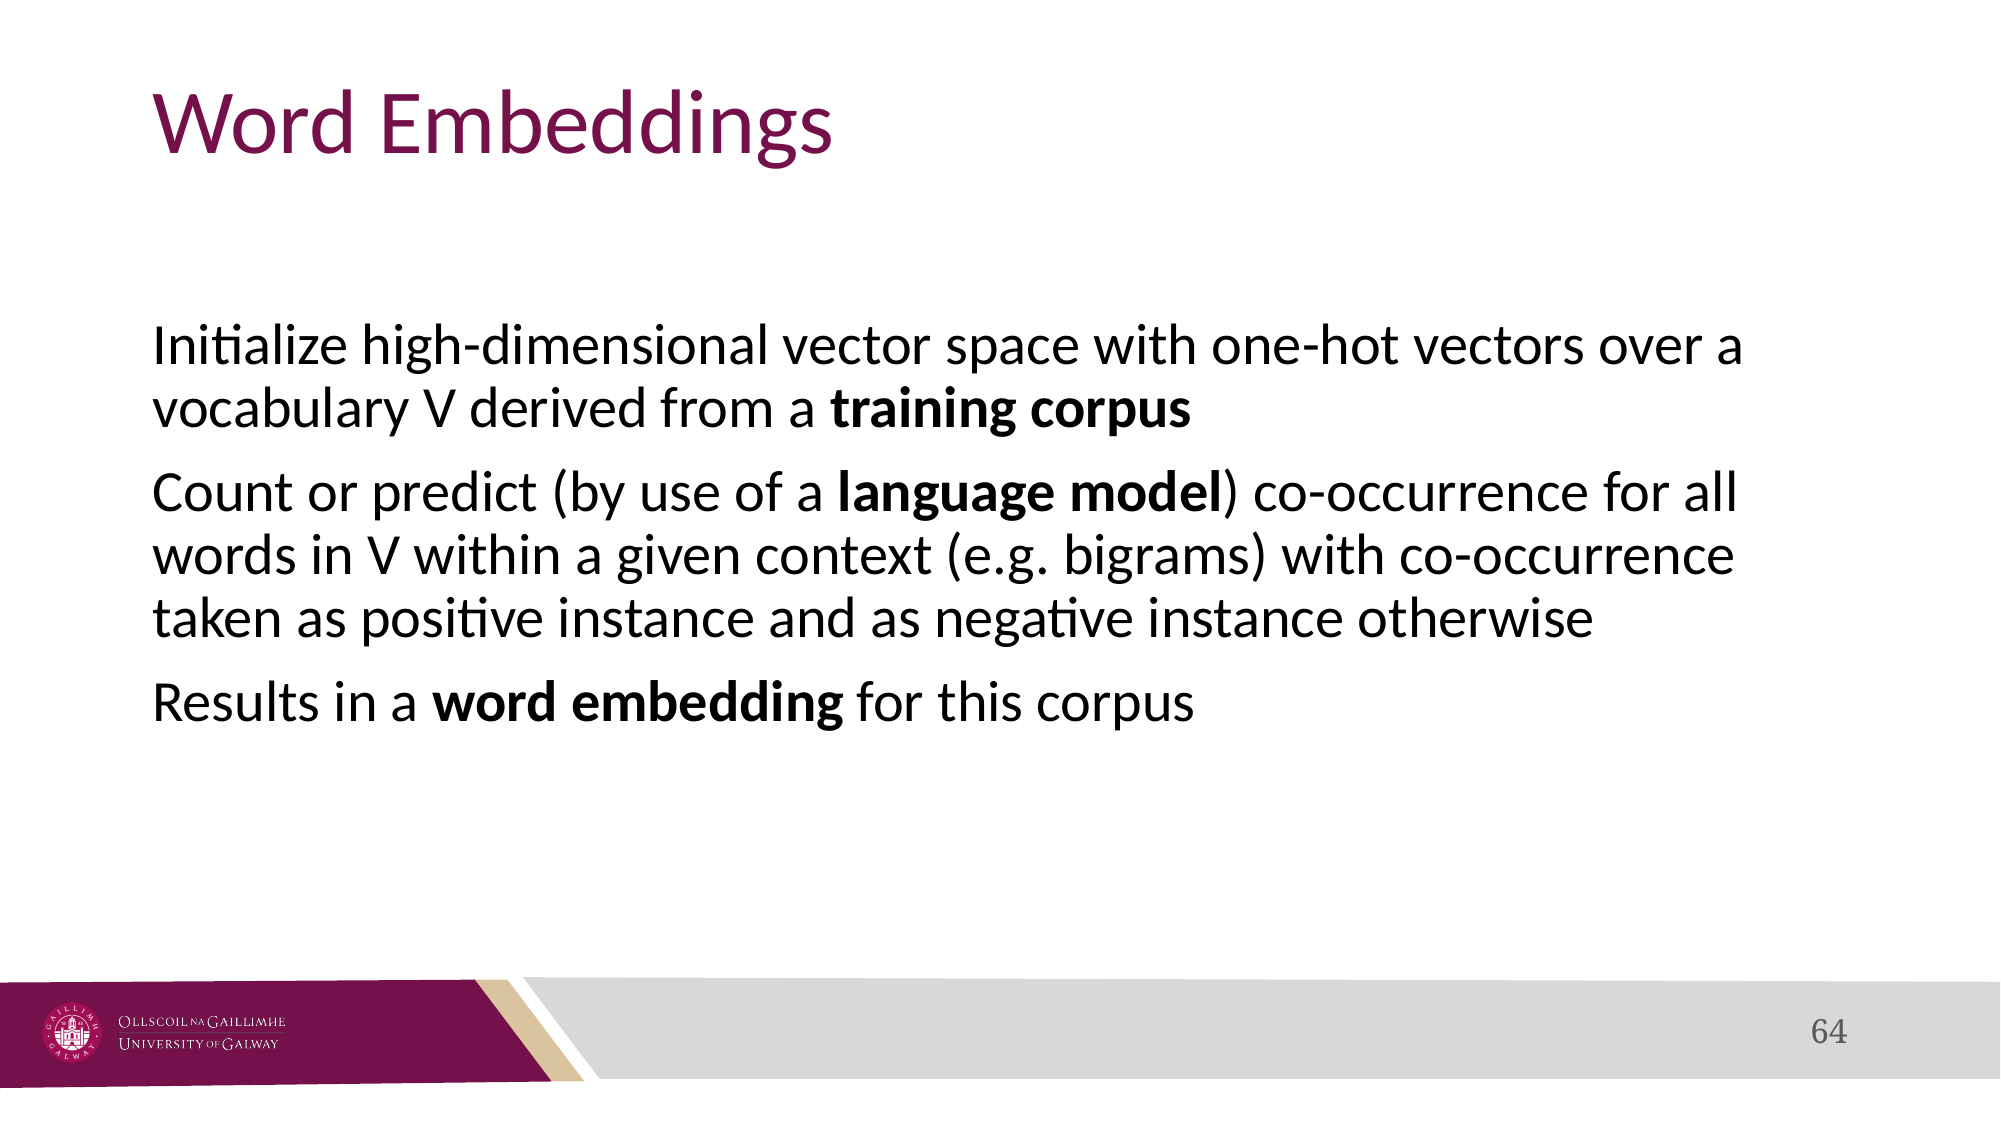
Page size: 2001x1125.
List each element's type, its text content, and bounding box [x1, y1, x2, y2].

list Initialize high-dimensional vector space with one-hot vectors over a vocabulary V derived from a training corpus Count or predict (by use of a language model) co-occurrence for all words in V within a given context (e.g. bigrams) with co-occurrence taken as positive instance and as negative instance otherwise Results in a word embedding for this corpus [137, 299, 1863, 925]
picture [42, 1002, 285, 1063]
footer 64 [1187, 1002, 1863, 1063]
title Word Embeddings [137, 59, 1863, 278]
